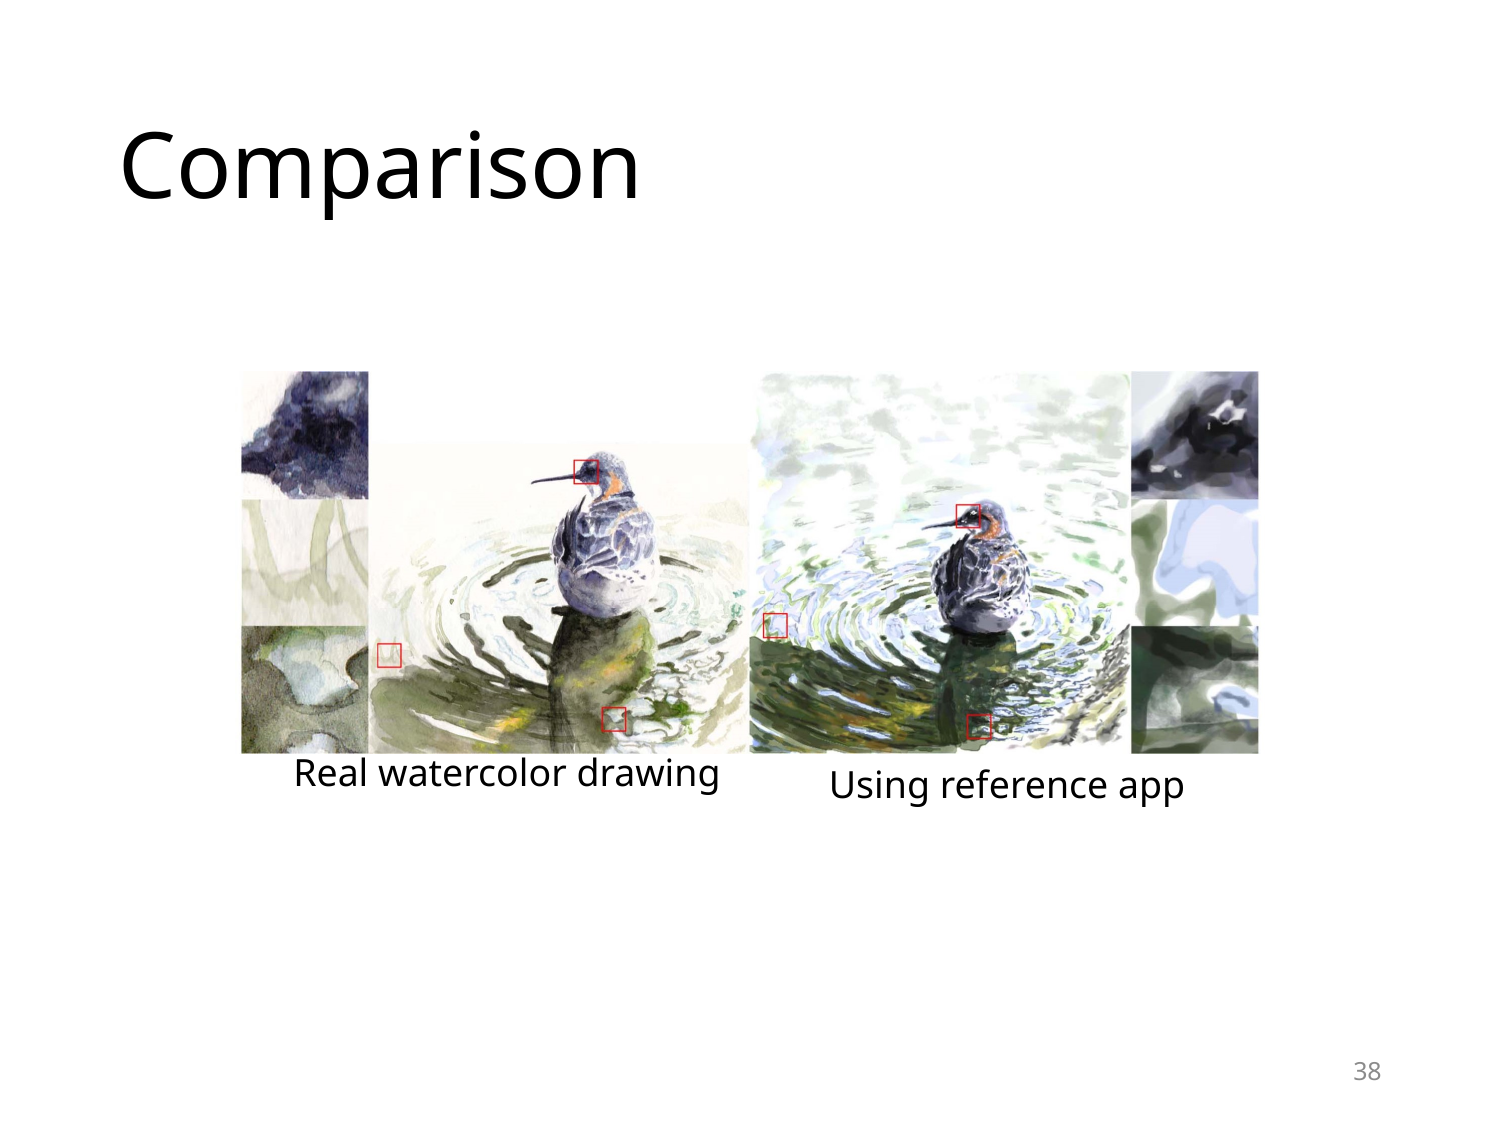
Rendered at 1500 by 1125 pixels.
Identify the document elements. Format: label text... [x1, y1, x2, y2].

text_box Using reference app [813, 754, 1201, 813]
slide_number 38 [1059, 1042, 1397, 1103]
title Comparison [103, 59, 1397, 278]
picture [235, 371, 1265, 754]
text_box Real watercolor drawing [278, 754, 736, 802]
